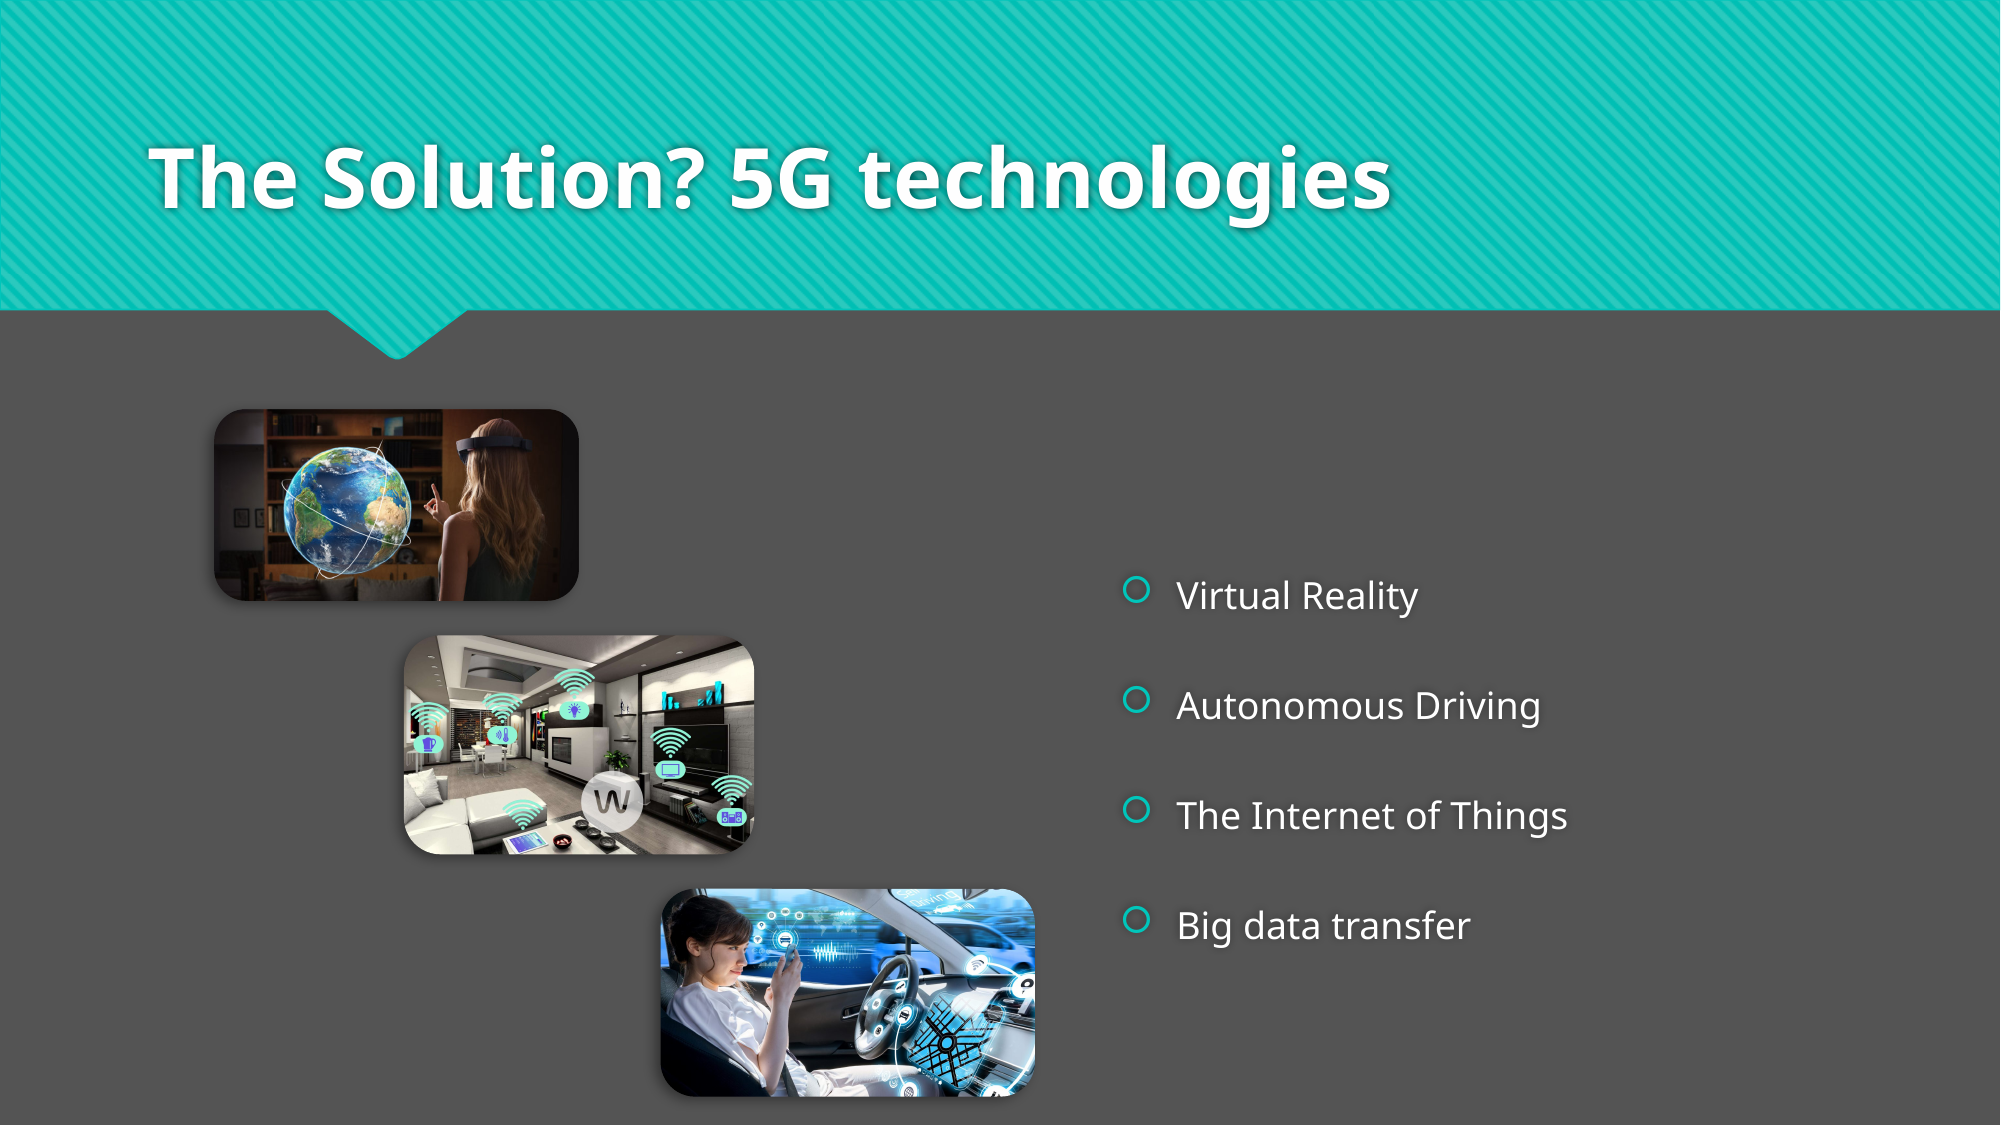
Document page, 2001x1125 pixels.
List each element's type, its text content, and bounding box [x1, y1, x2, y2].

picture [660, 888, 1036, 1097]
title The Solution? 5G technologies [132, 73, 1868, 233]
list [213, 408, 580, 602]
list Virtual Reality Autonomous Driving The Internet of Things Big data transfer [1105, 519, 1688, 971]
picture [403, 635, 755, 855]
